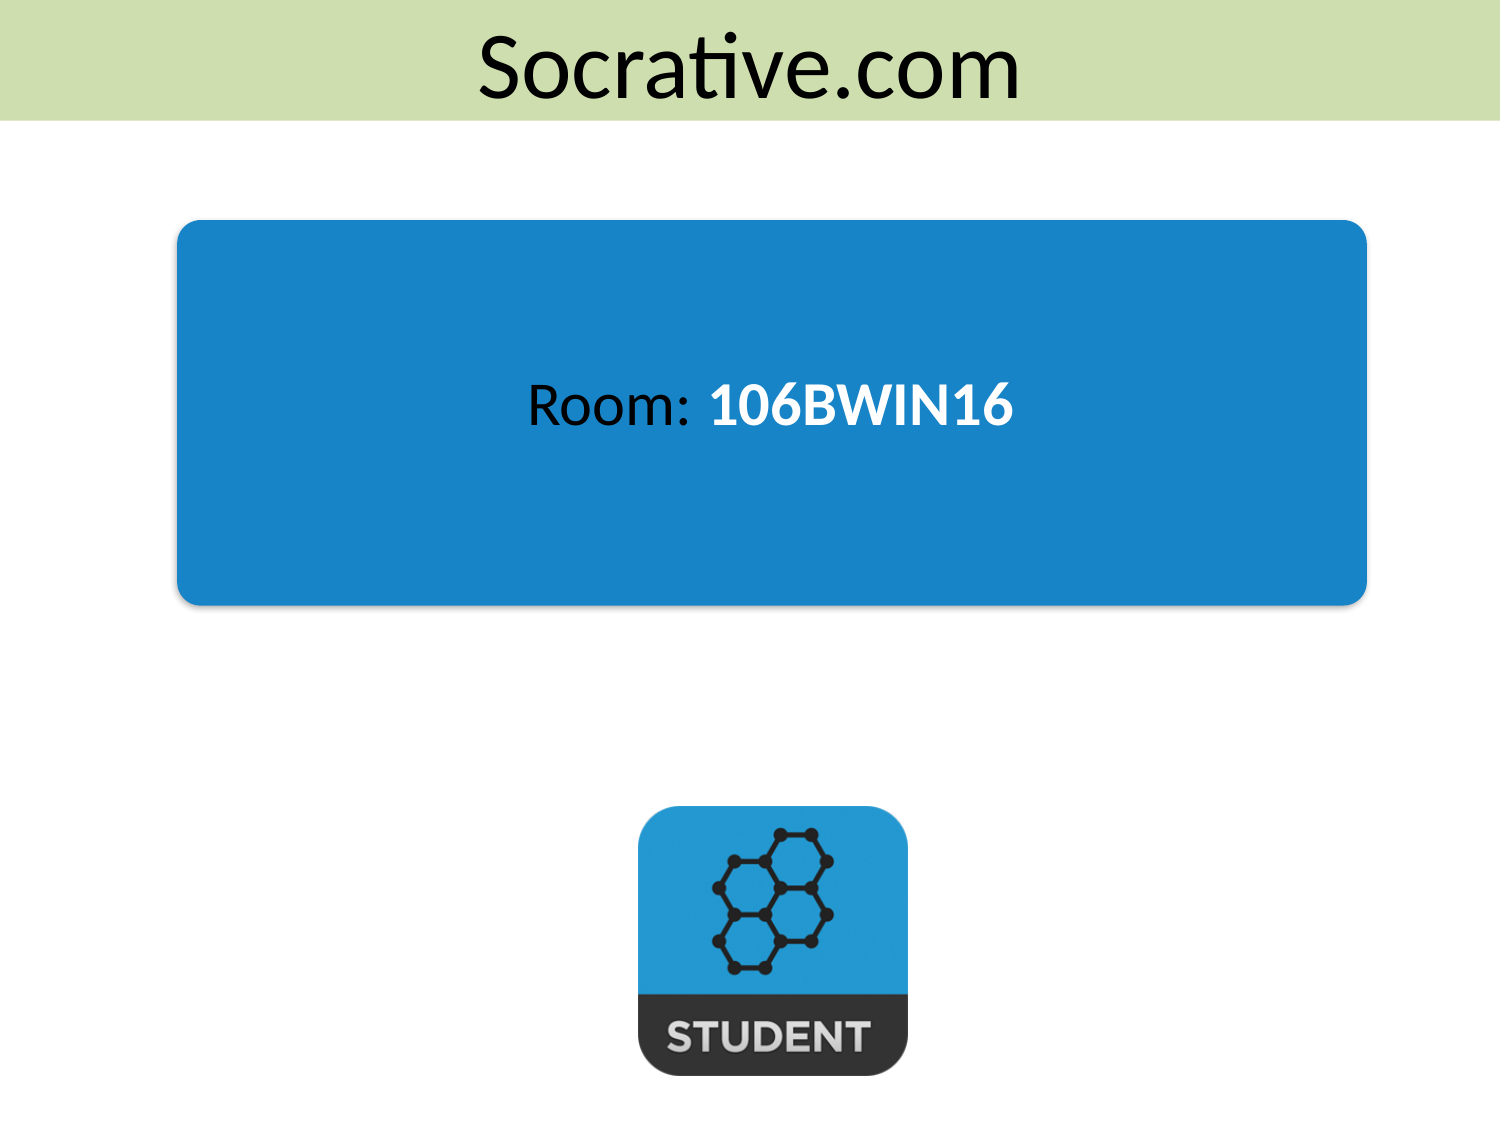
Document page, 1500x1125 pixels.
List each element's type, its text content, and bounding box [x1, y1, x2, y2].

text_box Room: 106BWIN16 [177, 355, 1365, 446]
picture [638, 806, 908, 1076]
text_box [176, 219, 1368, 607]
text_box Socrative.com [0, 0, 1500, 121]
